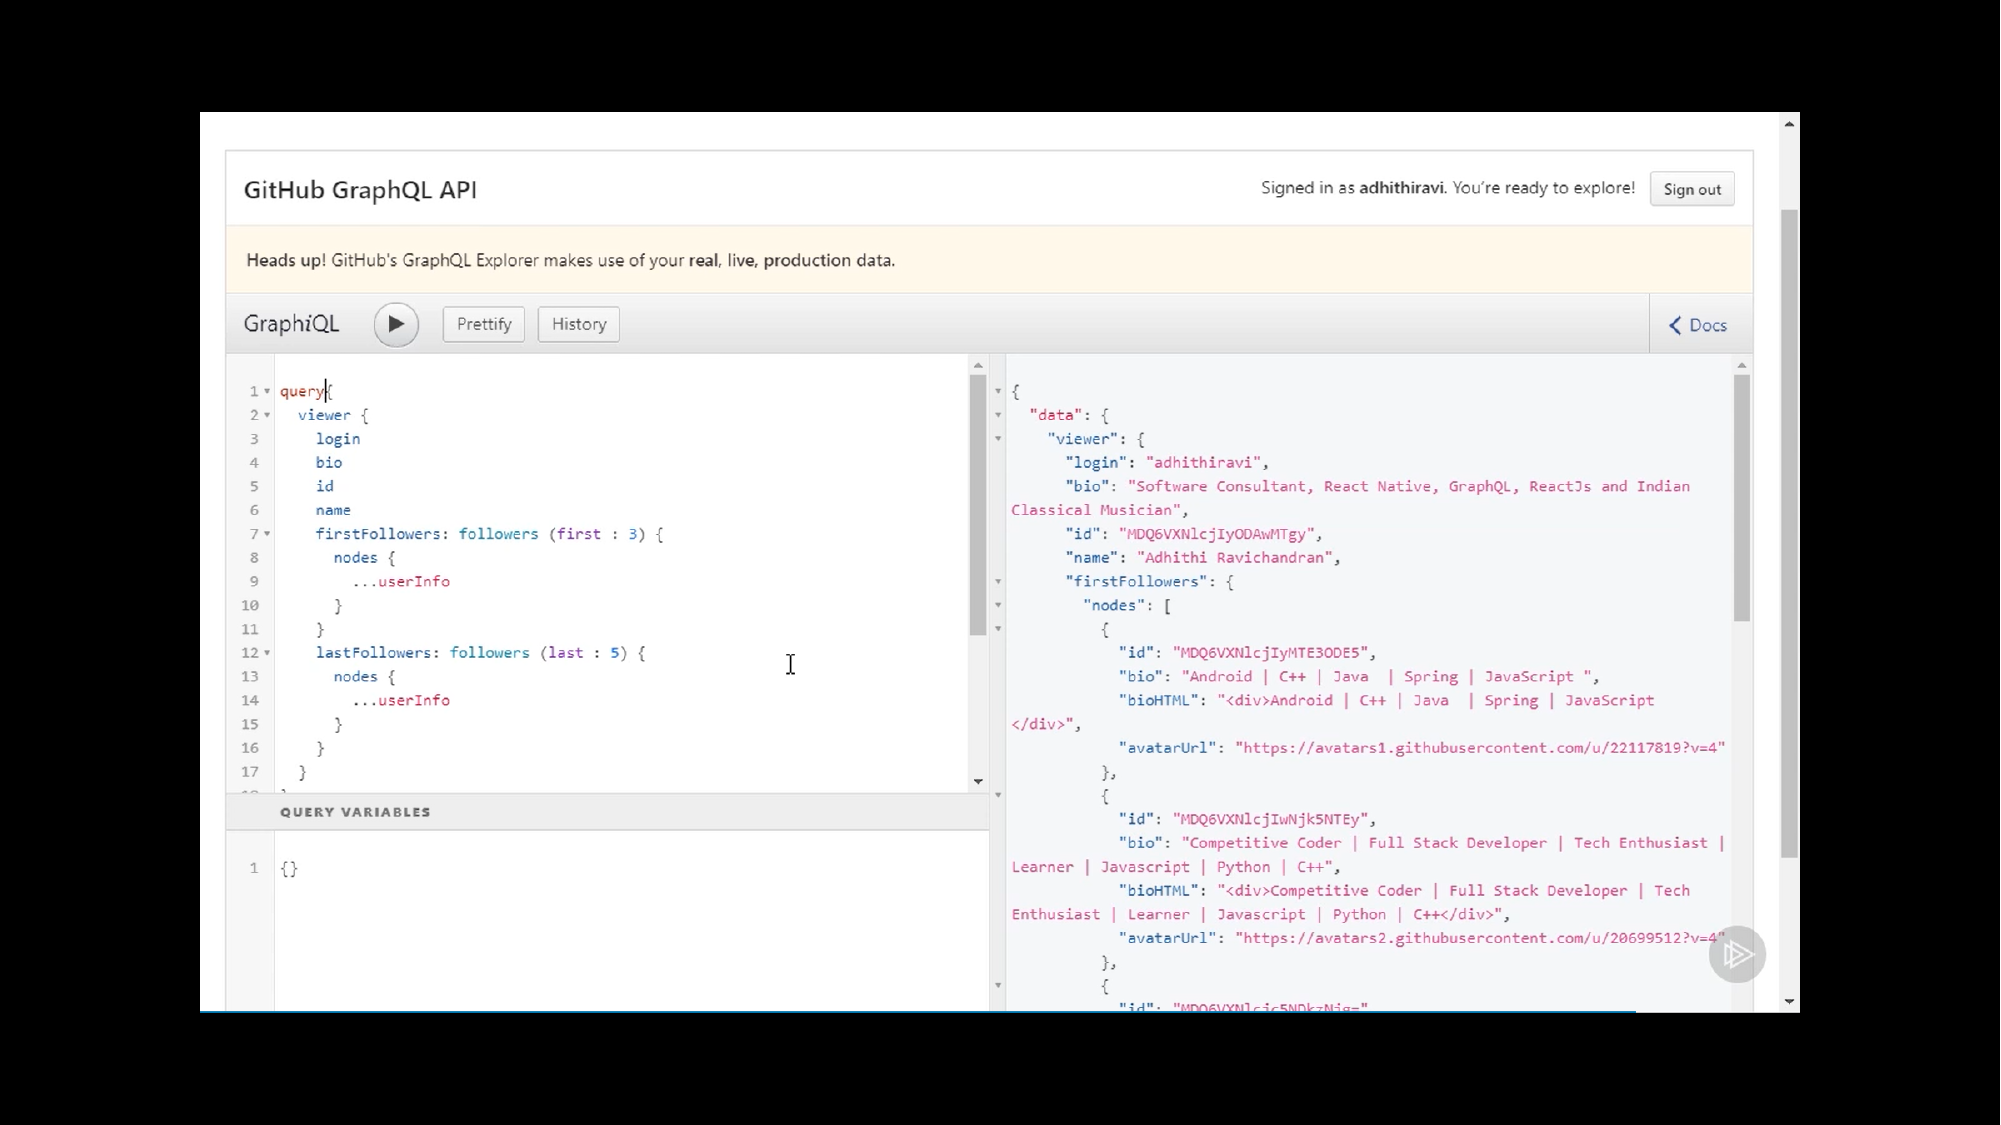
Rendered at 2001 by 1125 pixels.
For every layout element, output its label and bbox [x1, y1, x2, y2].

picture [199, 112, 1800, 1013]
